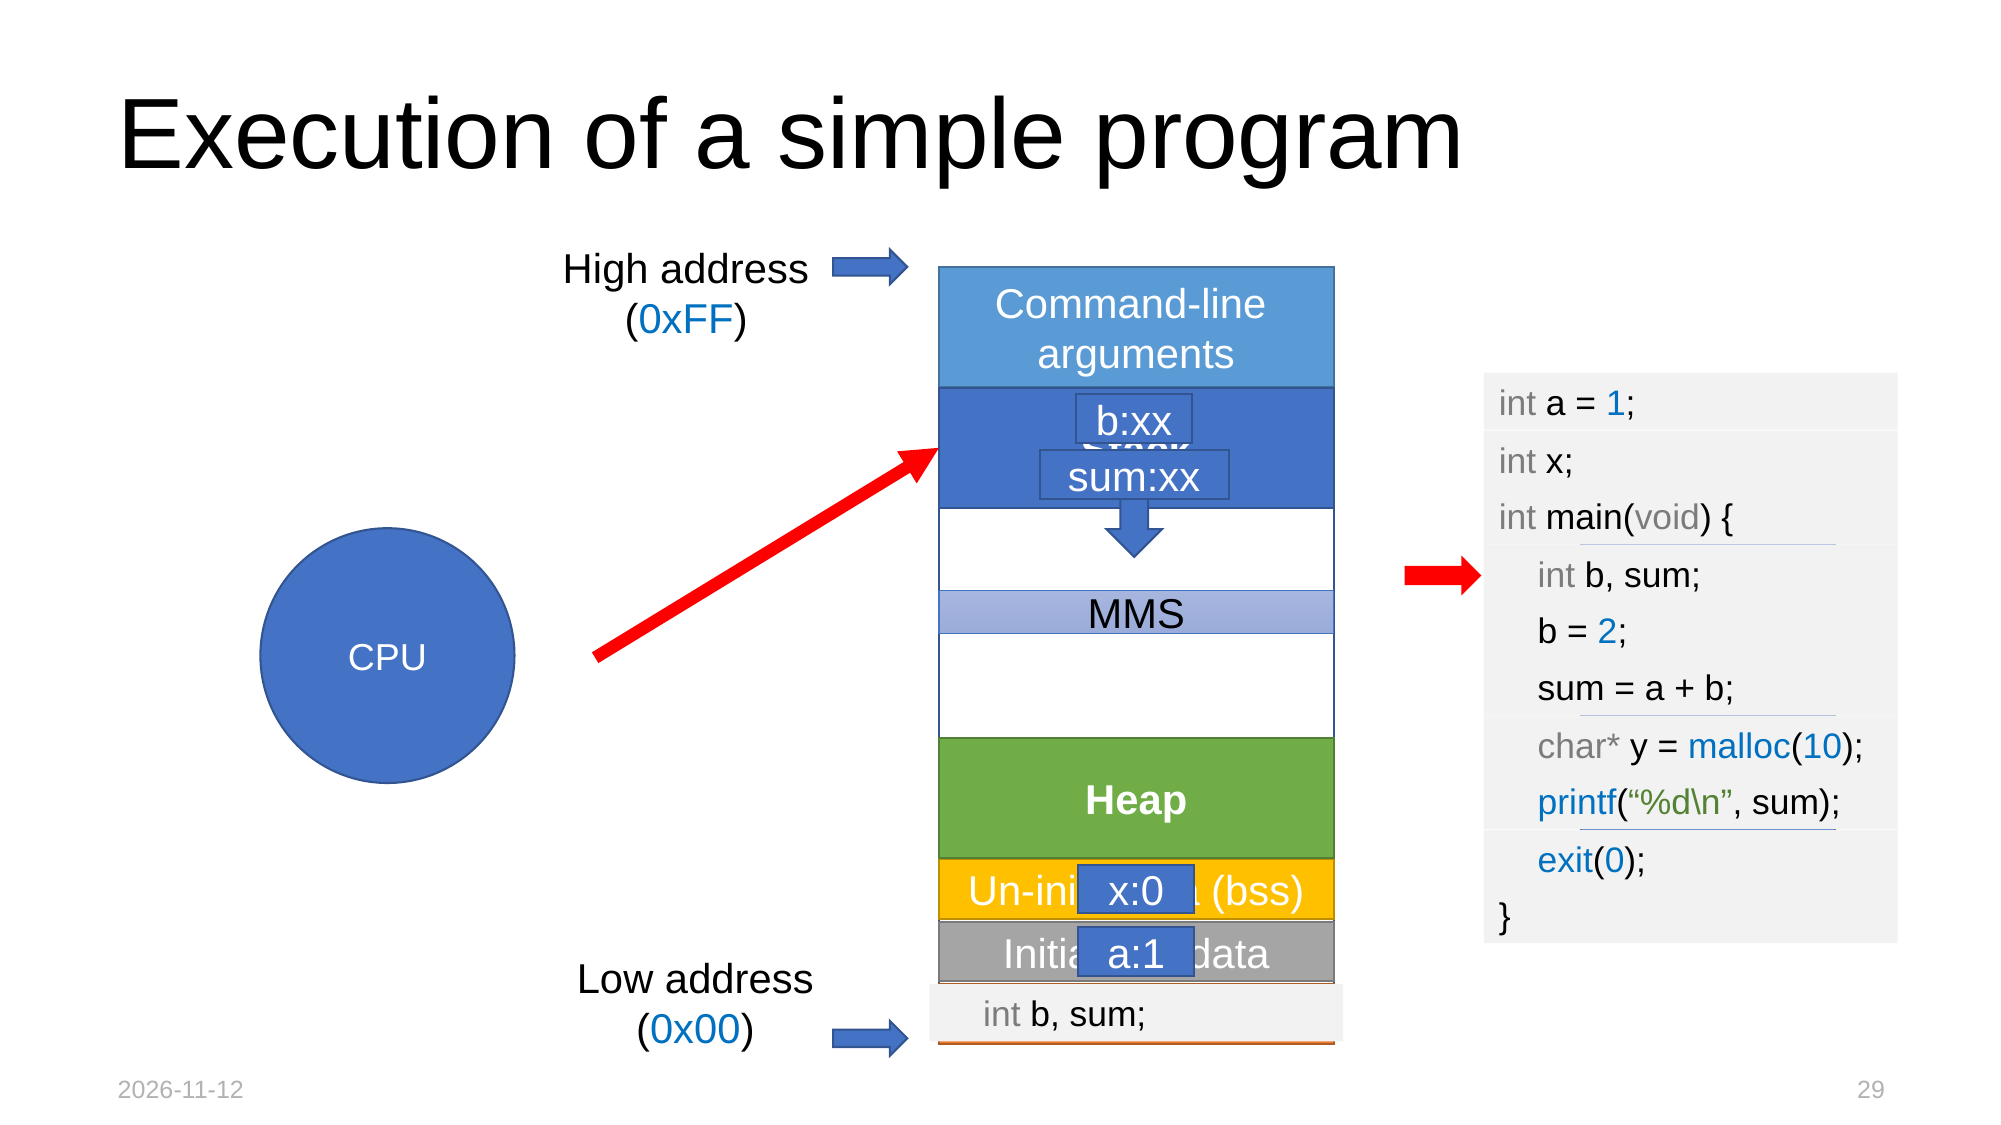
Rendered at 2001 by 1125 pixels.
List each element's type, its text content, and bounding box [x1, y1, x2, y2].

text_box [1104, 500, 1165, 559]
text_box Initialized data [938, 921, 1335, 982]
text_box a:1 [1077, 926, 1195, 977]
text_box Un-init. Data (bss) [938, 859, 1335, 920]
text_box char* y = malloc(10); [1483, 715, 1898, 773]
text_box } [1483, 885, 1898, 944]
text_box Low address (0x00) [561, 944, 829, 1059]
text_box x:0 [1077, 864, 1195, 914]
text_box [832, 1018, 909, 1059]
text_box exit(0); [1483, 829, 1898, 885]
text_box Stack [938, 387, 1335, 509]
text_box int x; [1483, 430, 1898, 486]
text_box CPU [259, 527, 516, 785]
text_box int main(void) { [1483, 486, 1898, 544]
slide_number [102, 1058, 553, 1119]
text_box int a = 1; [1483, 372, 1898, 430]
text_box High address (0xFF) [547, 234, 825, 349]
text_box Command-line arguments [938, 266, 1335, 387]
text_box sum:xx [1039, 449, 1230, 500]
slide_number 29 [1580, 1058, 1900, 1119]
text_box b = 2; [1483, 600, 1898, 657]
text_box sum = a + b; [1483, 657, 1898, 715]
text_box [938, 509, 1335, 737]
text_box printf(“%d\n”, sum); [1483, 773, 1898, 829]
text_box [595, 447, 939, 658]
text_box MMS [939, 590, 1334, 634]
text_box Heap [938, 737, 1335, 859]
text_box b:xx [1075, 393, 1193, 444]
text_box [1404, 555, 1482, 596]
text_box int b, sum; [1483, 544, 1898, 600]
text_box int b, sum; [929, 984, 1344, 1042]
text_box [832, 247, 909, 287]
title Execution of a simple program [102, 42, 1898, 231]
